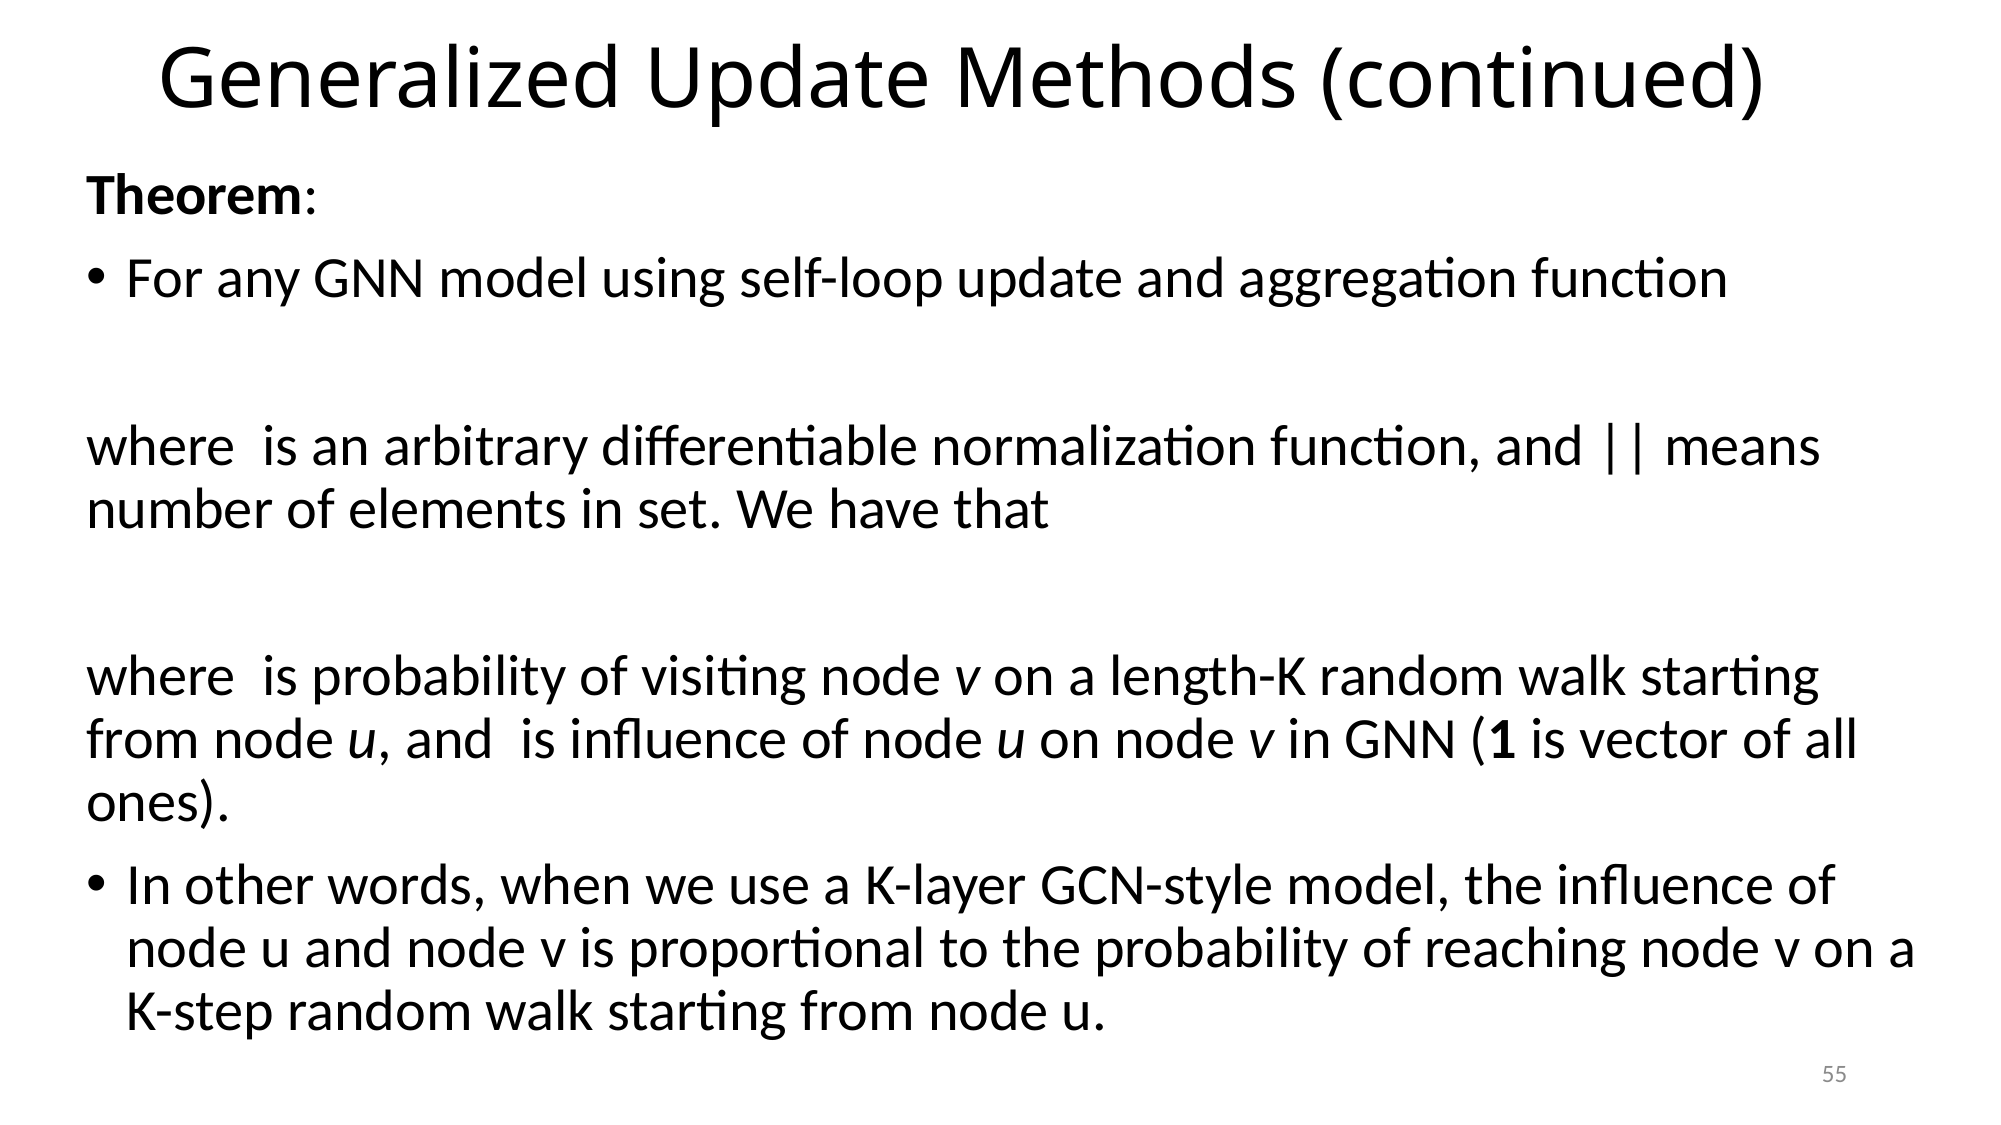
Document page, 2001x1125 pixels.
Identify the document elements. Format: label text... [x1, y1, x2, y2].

slide_number 55 [1412, 1042, 1863, 1103]
title Generalized Update Methods (continued) [142, 22, 1868, 139]
